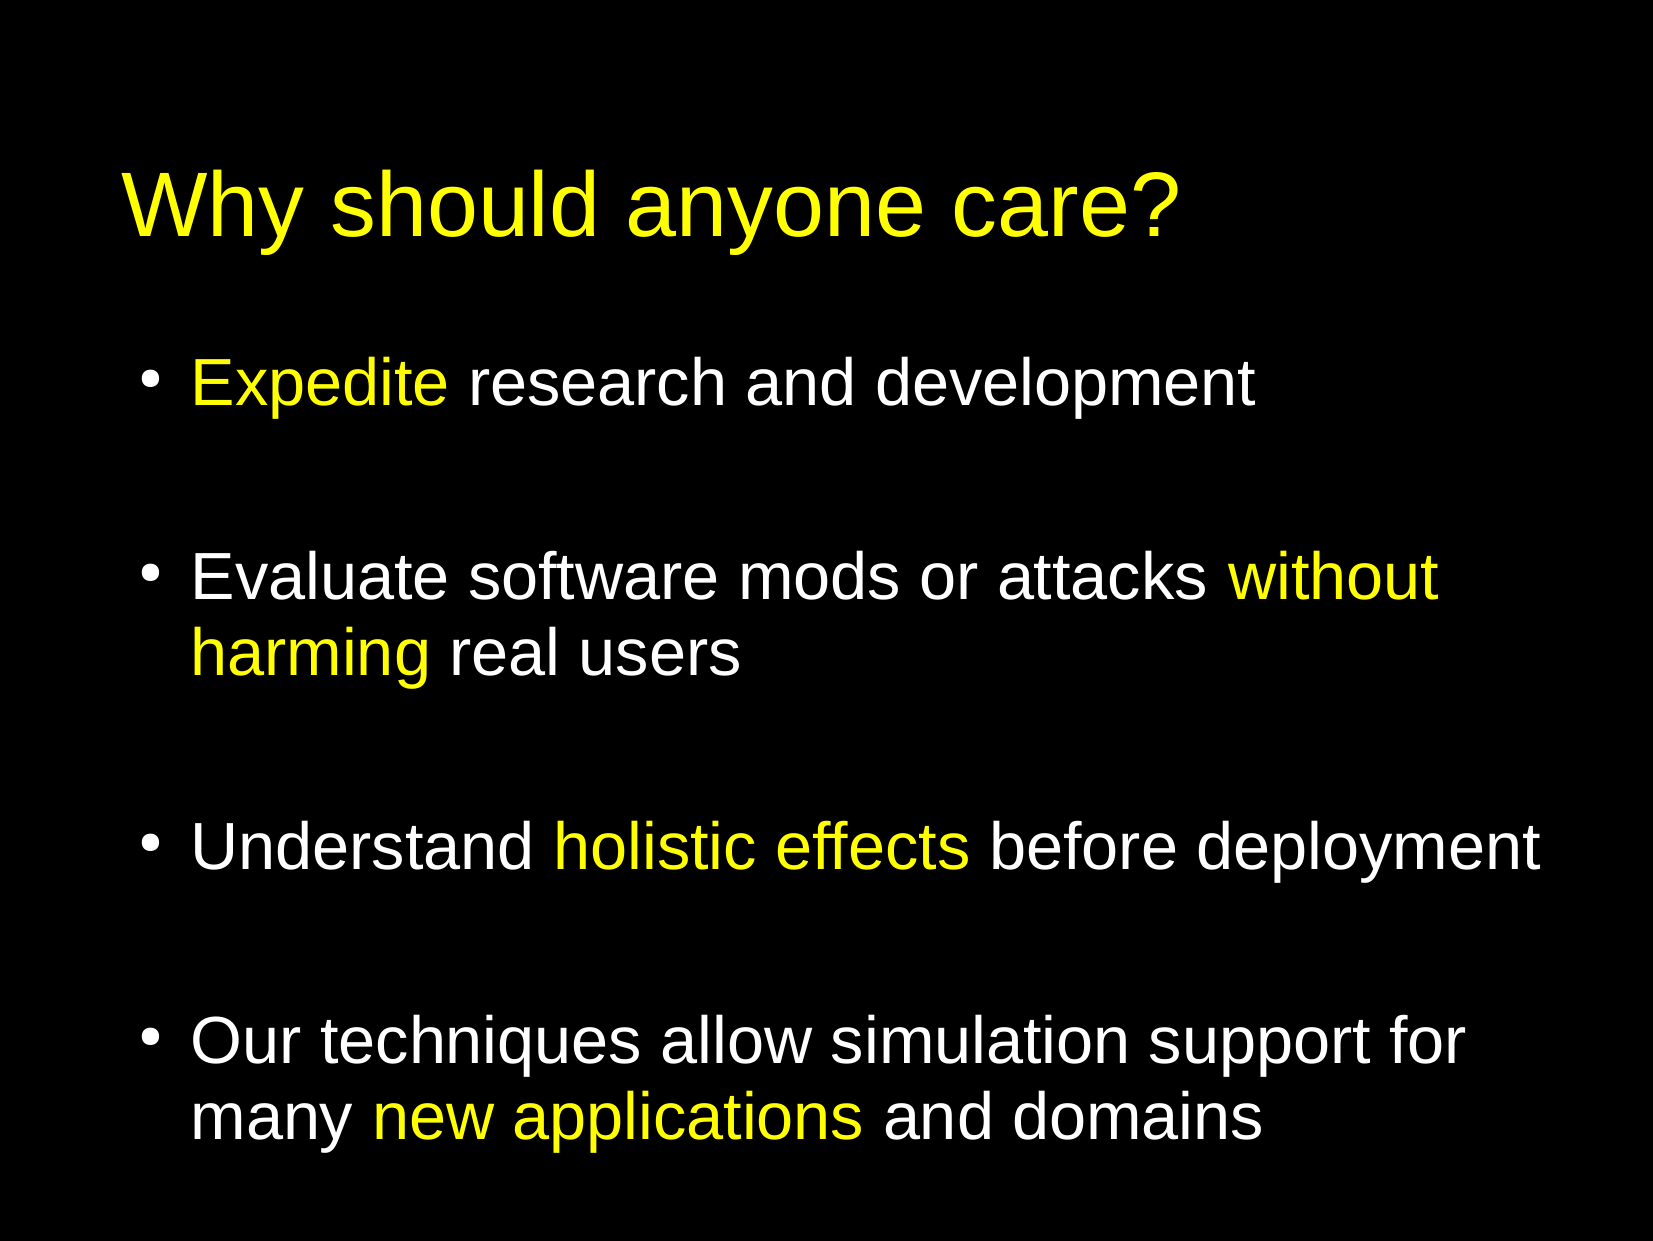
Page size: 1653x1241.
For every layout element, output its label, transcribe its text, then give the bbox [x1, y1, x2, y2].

title Why should anyone care? [121, 102, 1532, 309]
list Expedite research and development Evaluate software mods or attacks without harming real users Understand holistic effects before deployment Our techniques allow simulation support for many new applications and domains [121, 344, 1565, 1125]
